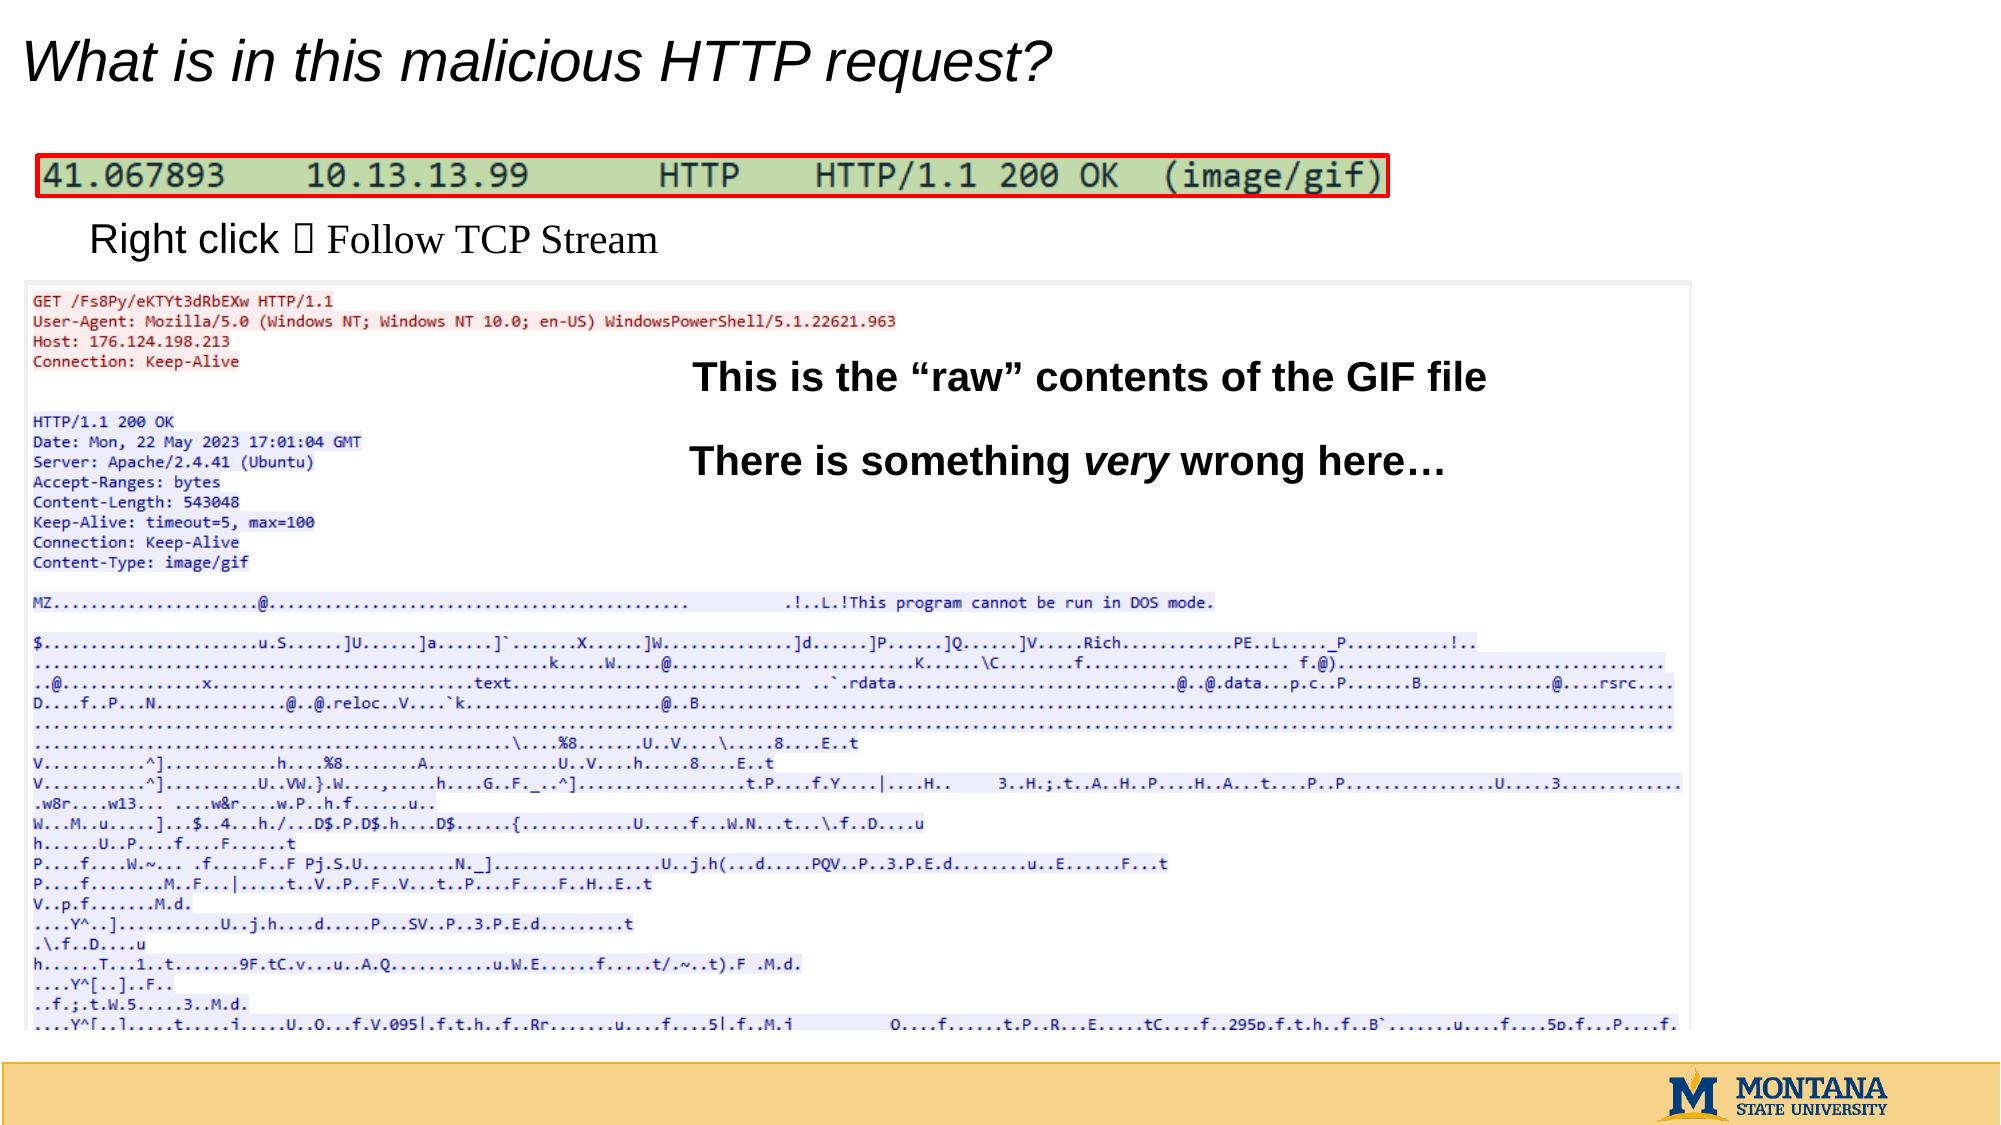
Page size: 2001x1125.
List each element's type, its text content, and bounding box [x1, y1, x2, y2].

picture [37, 155, 1388, 197]
picture [24, 280, 1692, 1031]
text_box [1889, 1062, 2000, 1125]
text_box What is in this malicious HTTP request? [6, 15, 1070, 101]
text_box Right click  Follow TCP Stream [74, 204, 674, 270]
picture [1656, 1062, 1888, 1123]
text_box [1, 1062, 1654, 1125]
